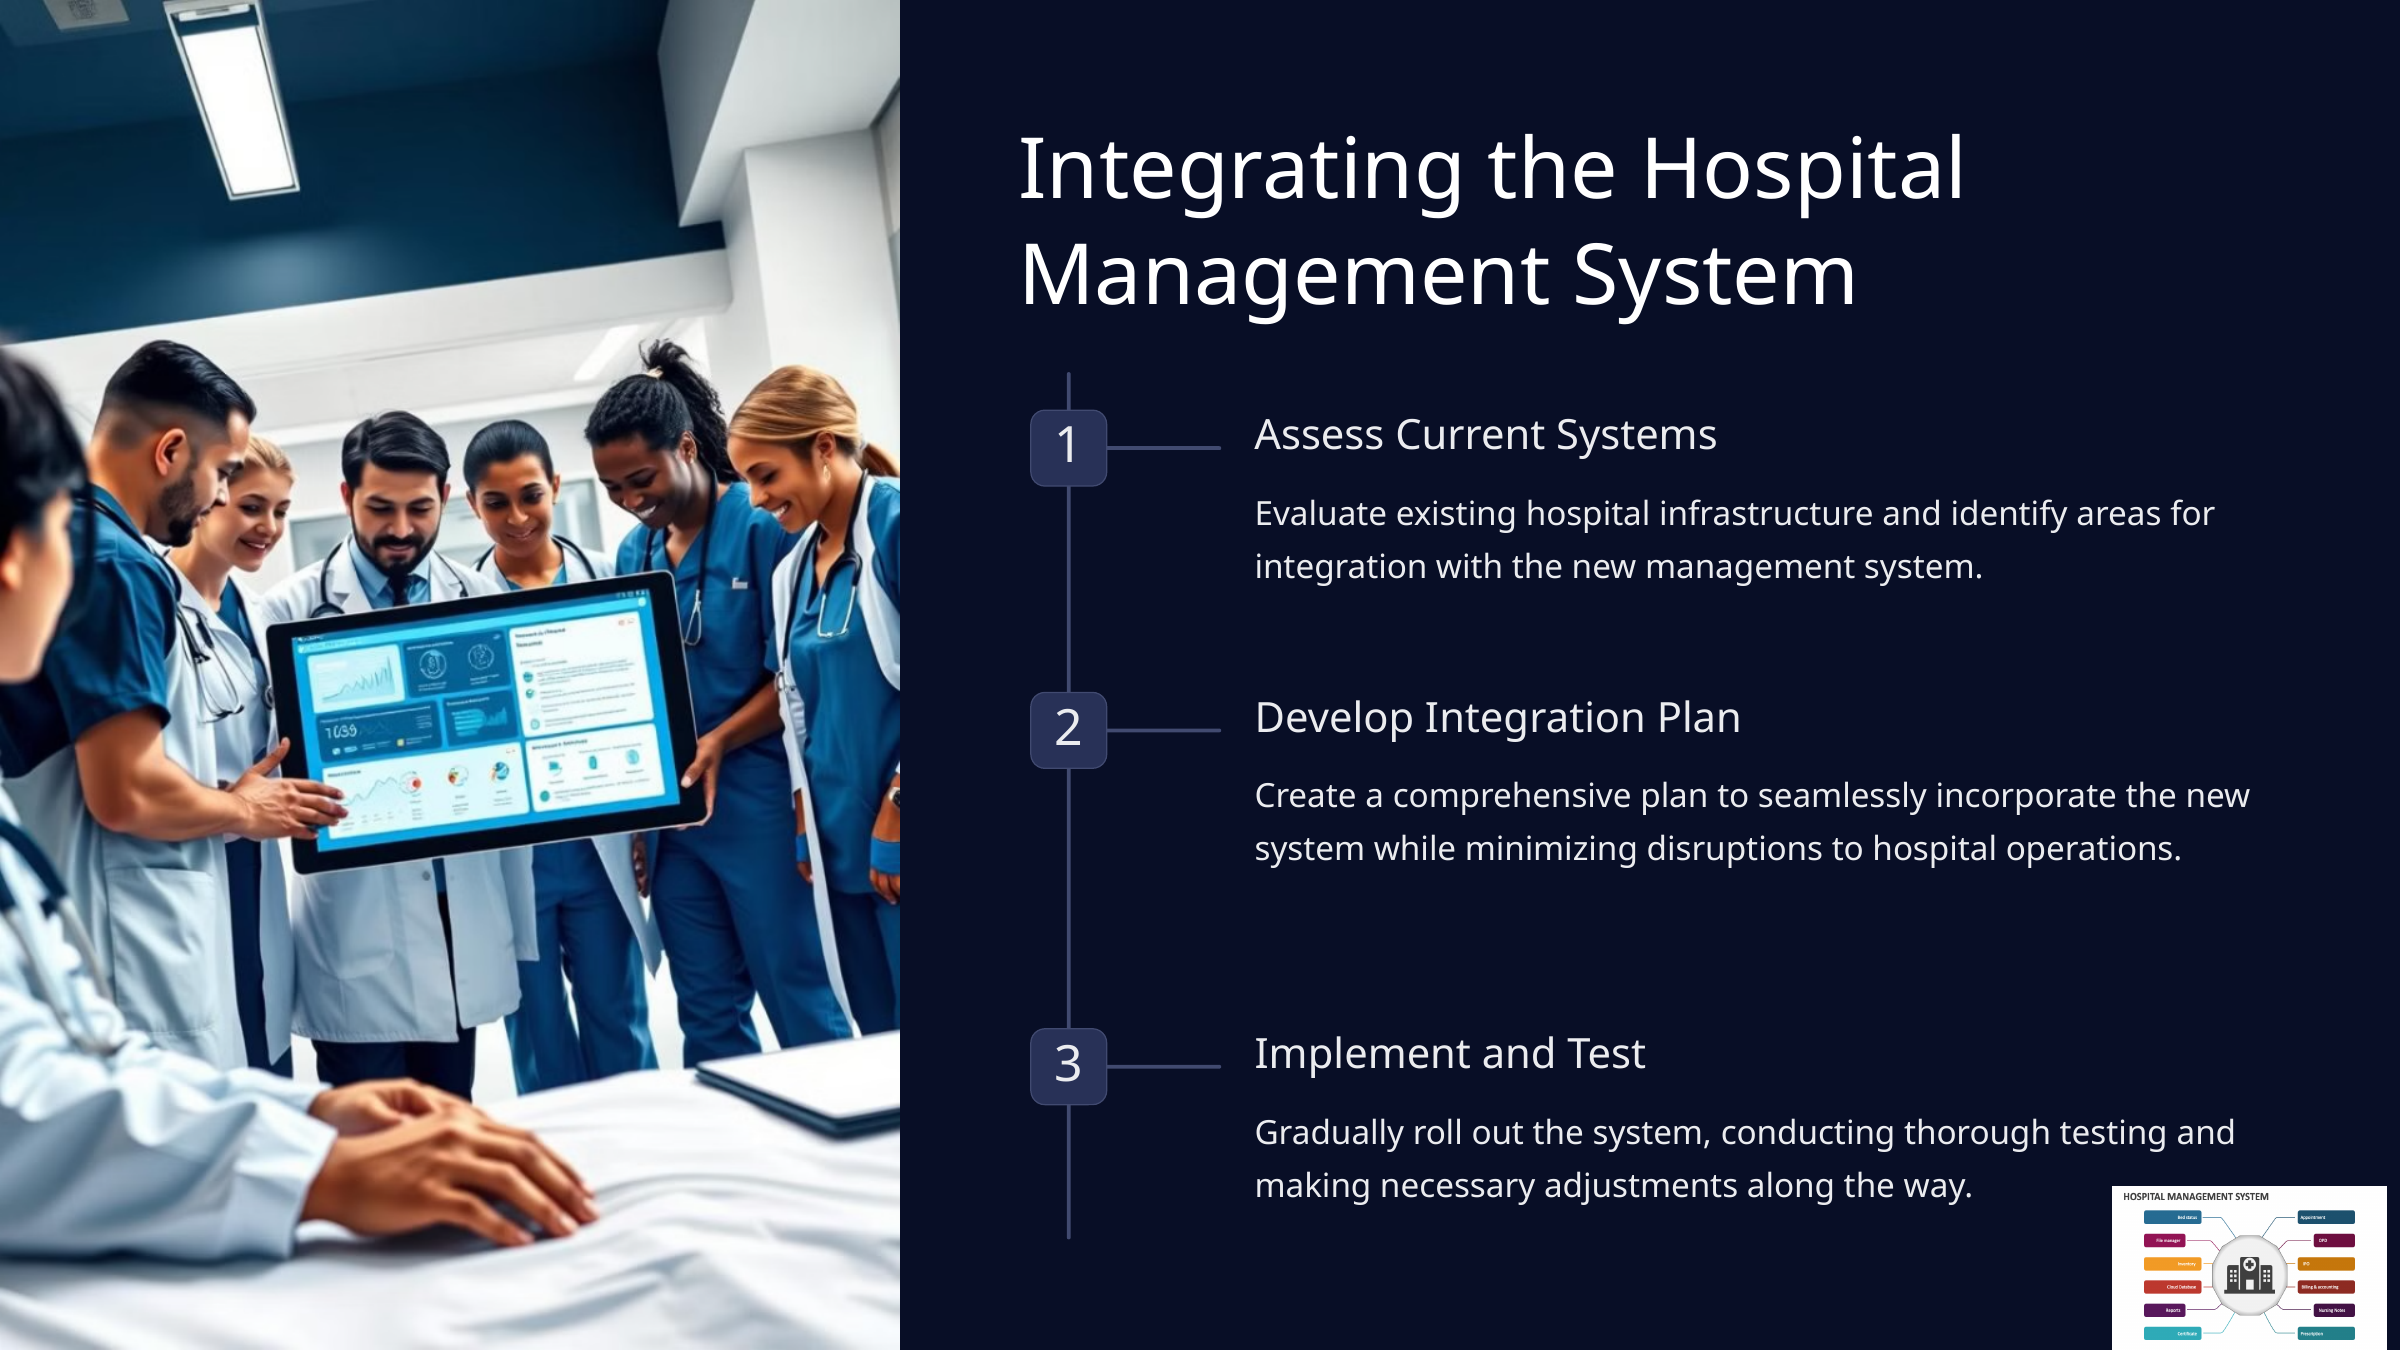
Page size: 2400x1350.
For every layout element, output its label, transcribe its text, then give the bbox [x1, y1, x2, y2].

picture [0, 0, 900, 1350]
text_box 3 [1054, 1041, 1083, 1093]
text_box Assess Current Systems [1254, 406, 1734, 459]
text_box [1030, 1028, 1107, 1105]
text_box 2 [1053, 705, 1085, 756]
text_box Implement and Test [1254, 1024, 1677, 1078]
text_box 1 [1057, 422, 1081, 474]
text_box [1066, 487, 1071, 692]
text_box Create a comprehensive plan to seamlessly incorporate the new system while minimizing disruptions to hospital operations. [1254, 761, 2282, 924]
text_box [1030, 692, 1107, 769]
text_box Integrating the Hospital Management System [1018, 110, 2282, 322]
text_box [1107, 728, 1222, 733]
text_box [1066, 1105, 1071, 1240]
text_box [1107, 1064, 1222, 1069]
picture [2106, 1186, 2389, 1350]
text_box Gradually roll out the system, conducting thorough testing and making necessary adjustments along the way. [1254, 1097, 2282, 1206]
text_box [1107, 446, 1222, 450]
text_box [1030, 410, 1107, 487]
text_box Evaluate existing hospital infrastructure and identify areas for integration with the new management system. [1254, 478, 2282, 587]
text_box [1066, 769, 1071, 1028]
text_box [1066, 372, 1071, 410]
text_box Develop Integration Plan [1254, 688, 1759, 741]
